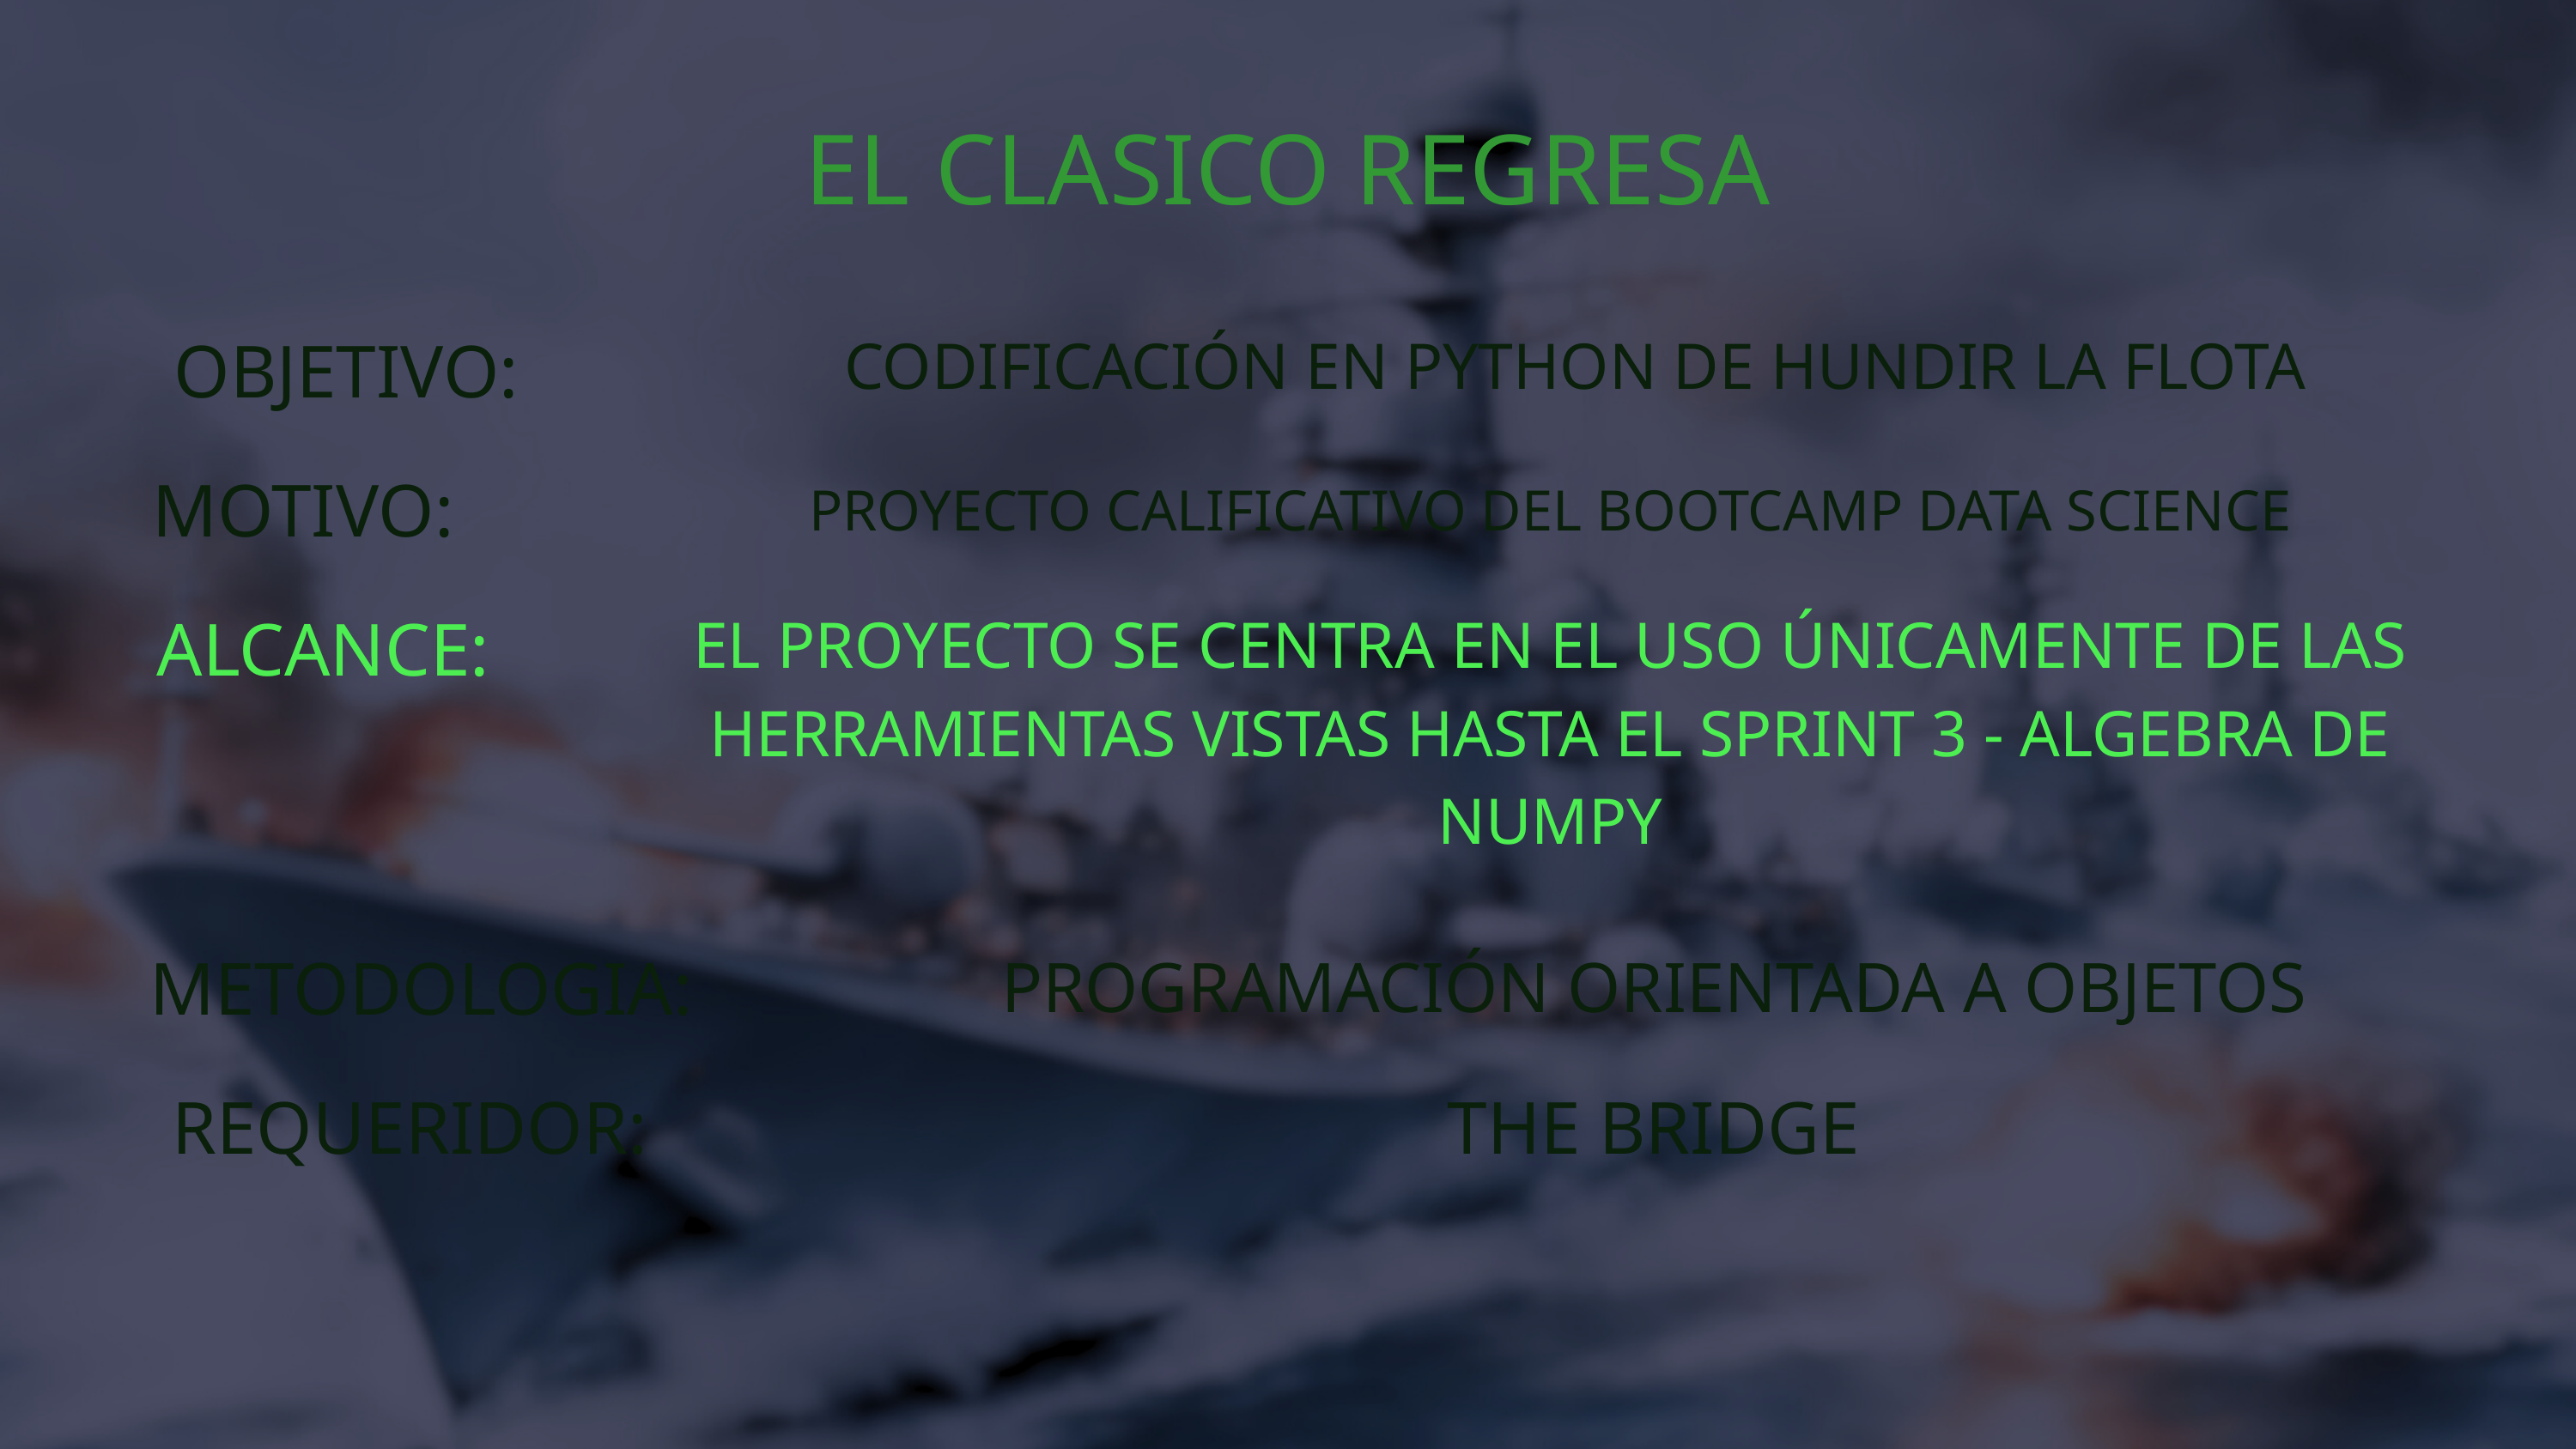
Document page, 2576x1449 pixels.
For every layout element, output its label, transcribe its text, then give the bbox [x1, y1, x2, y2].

text_box MOTIVO: [119, 450, 488, 552]
text_box ALCANCE: [119, 590, 528, 691]
text_box PROGRAMACIÓN ORIENTADA A OBJETOS [823, 930, 2485, 1027]
text_box EL CLASICO REGRESA [667, 88, 1909, 224]
text_box CODIFICACIÓN EN PYTHON DE HUNDIR LA FLOTA [574, 313, 2576, 403]
text_box PROYECTO CALIFICATIVO DEL BOOTCAMP DATA SCIENCE [615, 464, 2485, 543]
text_box OBJETIVO: [119, 311, 574, 412]
text_box [0, 0, 2576, 1449]
text_box REQUERIDOR: [119, 1068, 701, 1169]
text_box THE BRIDGE [823, 1068, 2485, 1169]
text_box METODOLOGIA: [119, 929, 725, 1030]
text_box EL PROYECTO SE CENTRA EN EL USO ÚNICAMENTE DE LAS HERRAMIENTAS VISTAS HASTA EL SPRINT 3 - ALGEBRA DE NUMPY [615, 592, 2485, 858]
